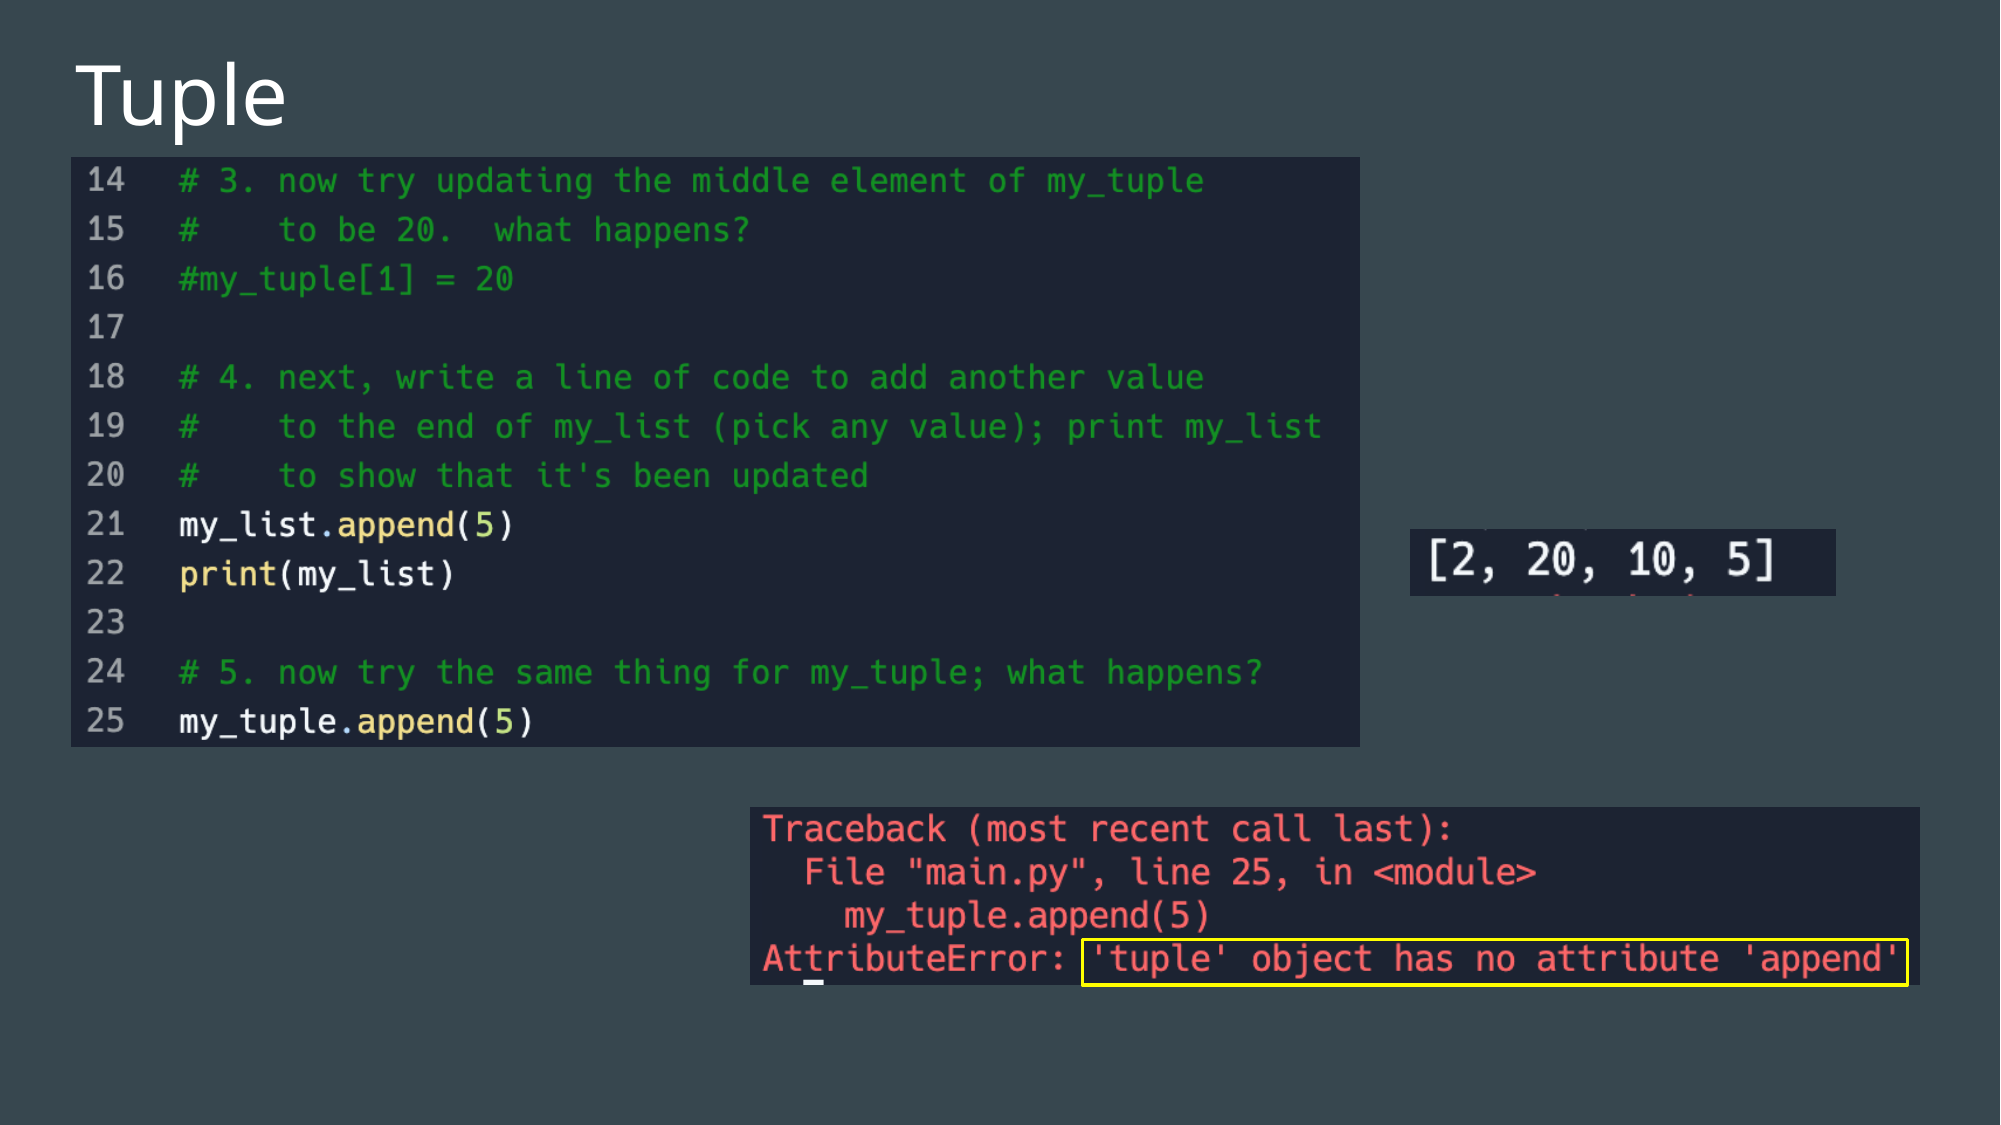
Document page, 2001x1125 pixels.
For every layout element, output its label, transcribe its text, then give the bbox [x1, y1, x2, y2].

picture [750, 806, 1920, 986]
picture [71, 157, 1361, 748]
picture [1410, 529, 1836, 596]
title Tuple [55, 22, 1920, 148]
